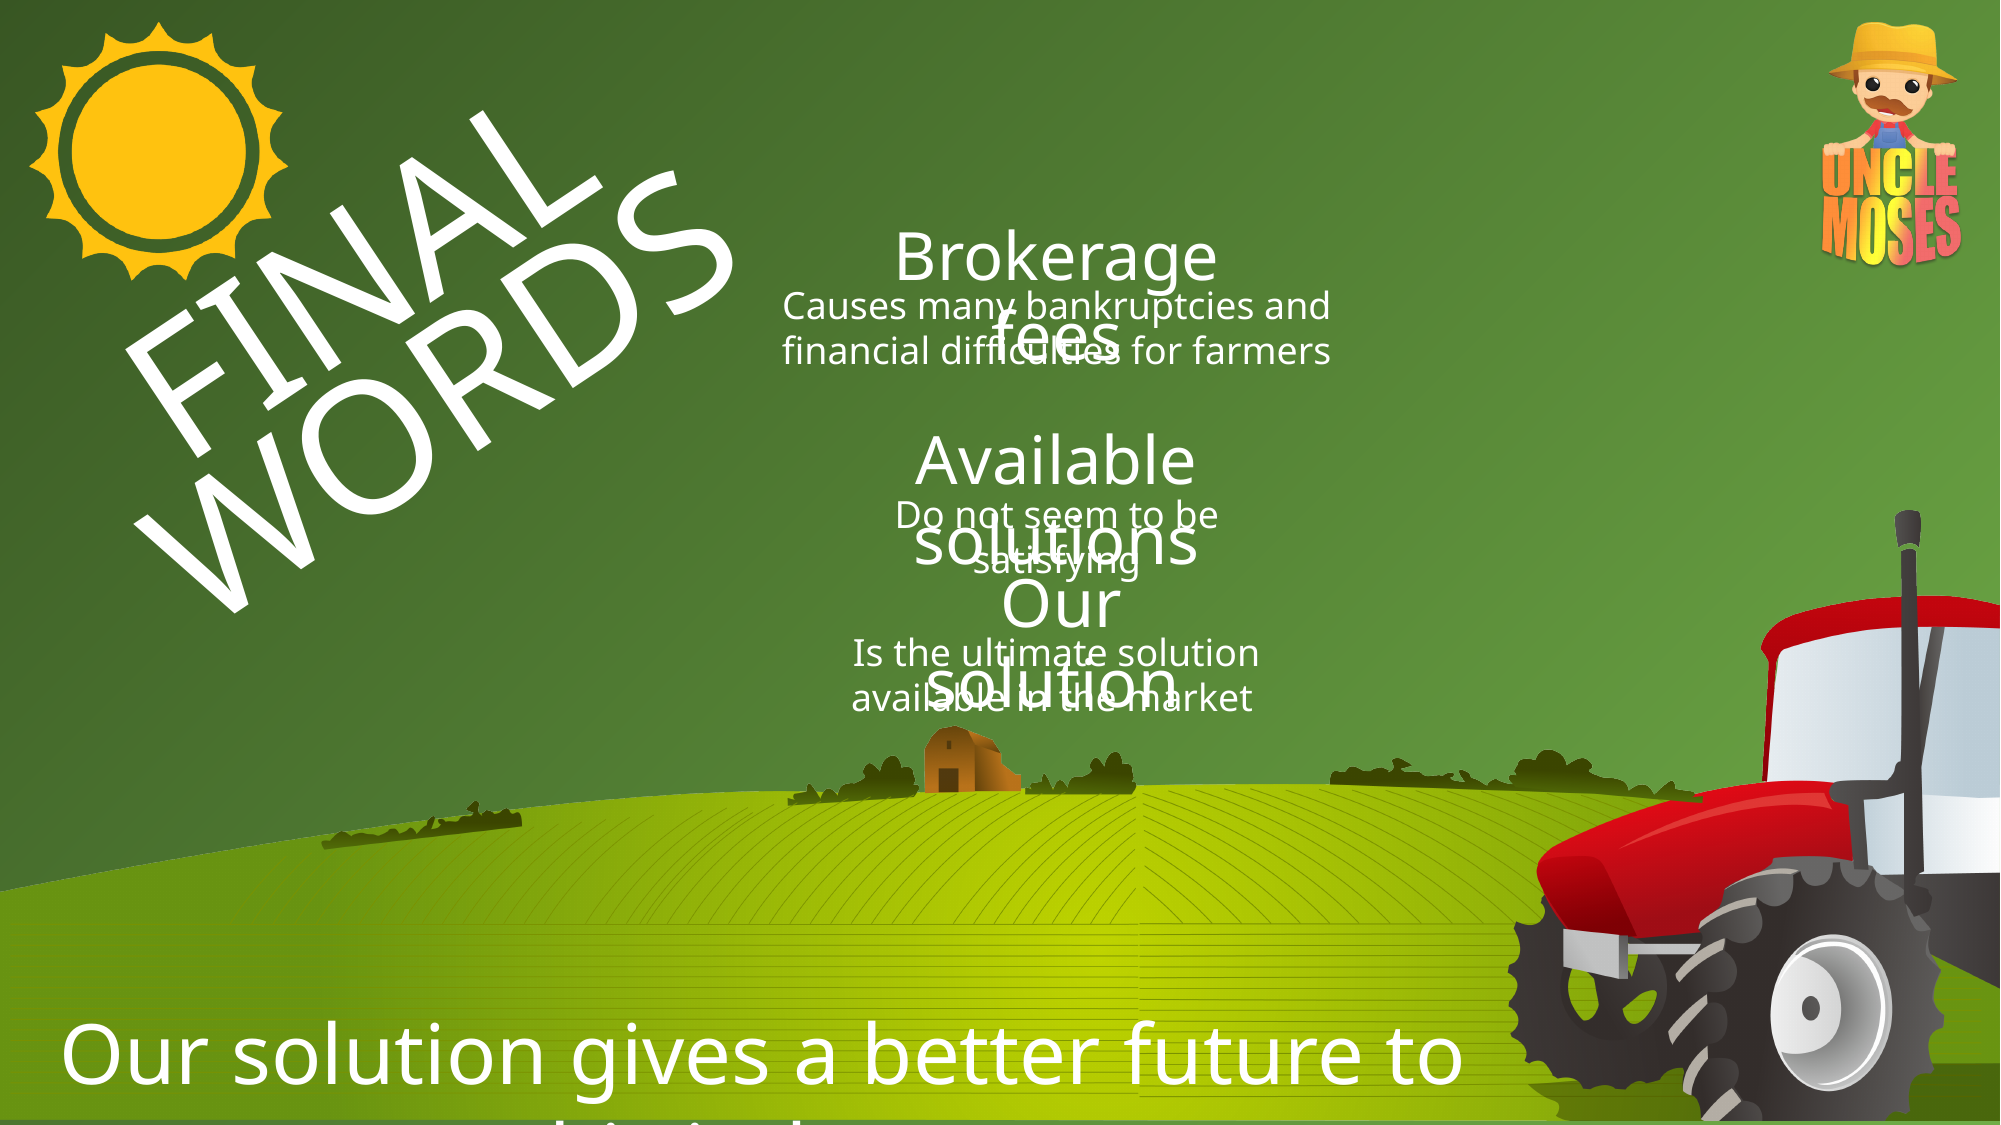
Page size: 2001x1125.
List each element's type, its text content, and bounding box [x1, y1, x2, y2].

text_box Do not seem to be satisfying [804, 476, 1309, 510]
text_box Causes many bankruptcies and financial difficulties for farmers [762, 267, 1351, 391]
picture [17, 9, 300, 293]
text_box Brokerage fees [853, 198, 1261, 267]
picture [0, 510, 2000, 1121]
title FINAL WORDS [34, 34, 788, 510]
text_box Available solutions [785, 402, 1329, 482]
picture [1757, 9, 2000, 278]
